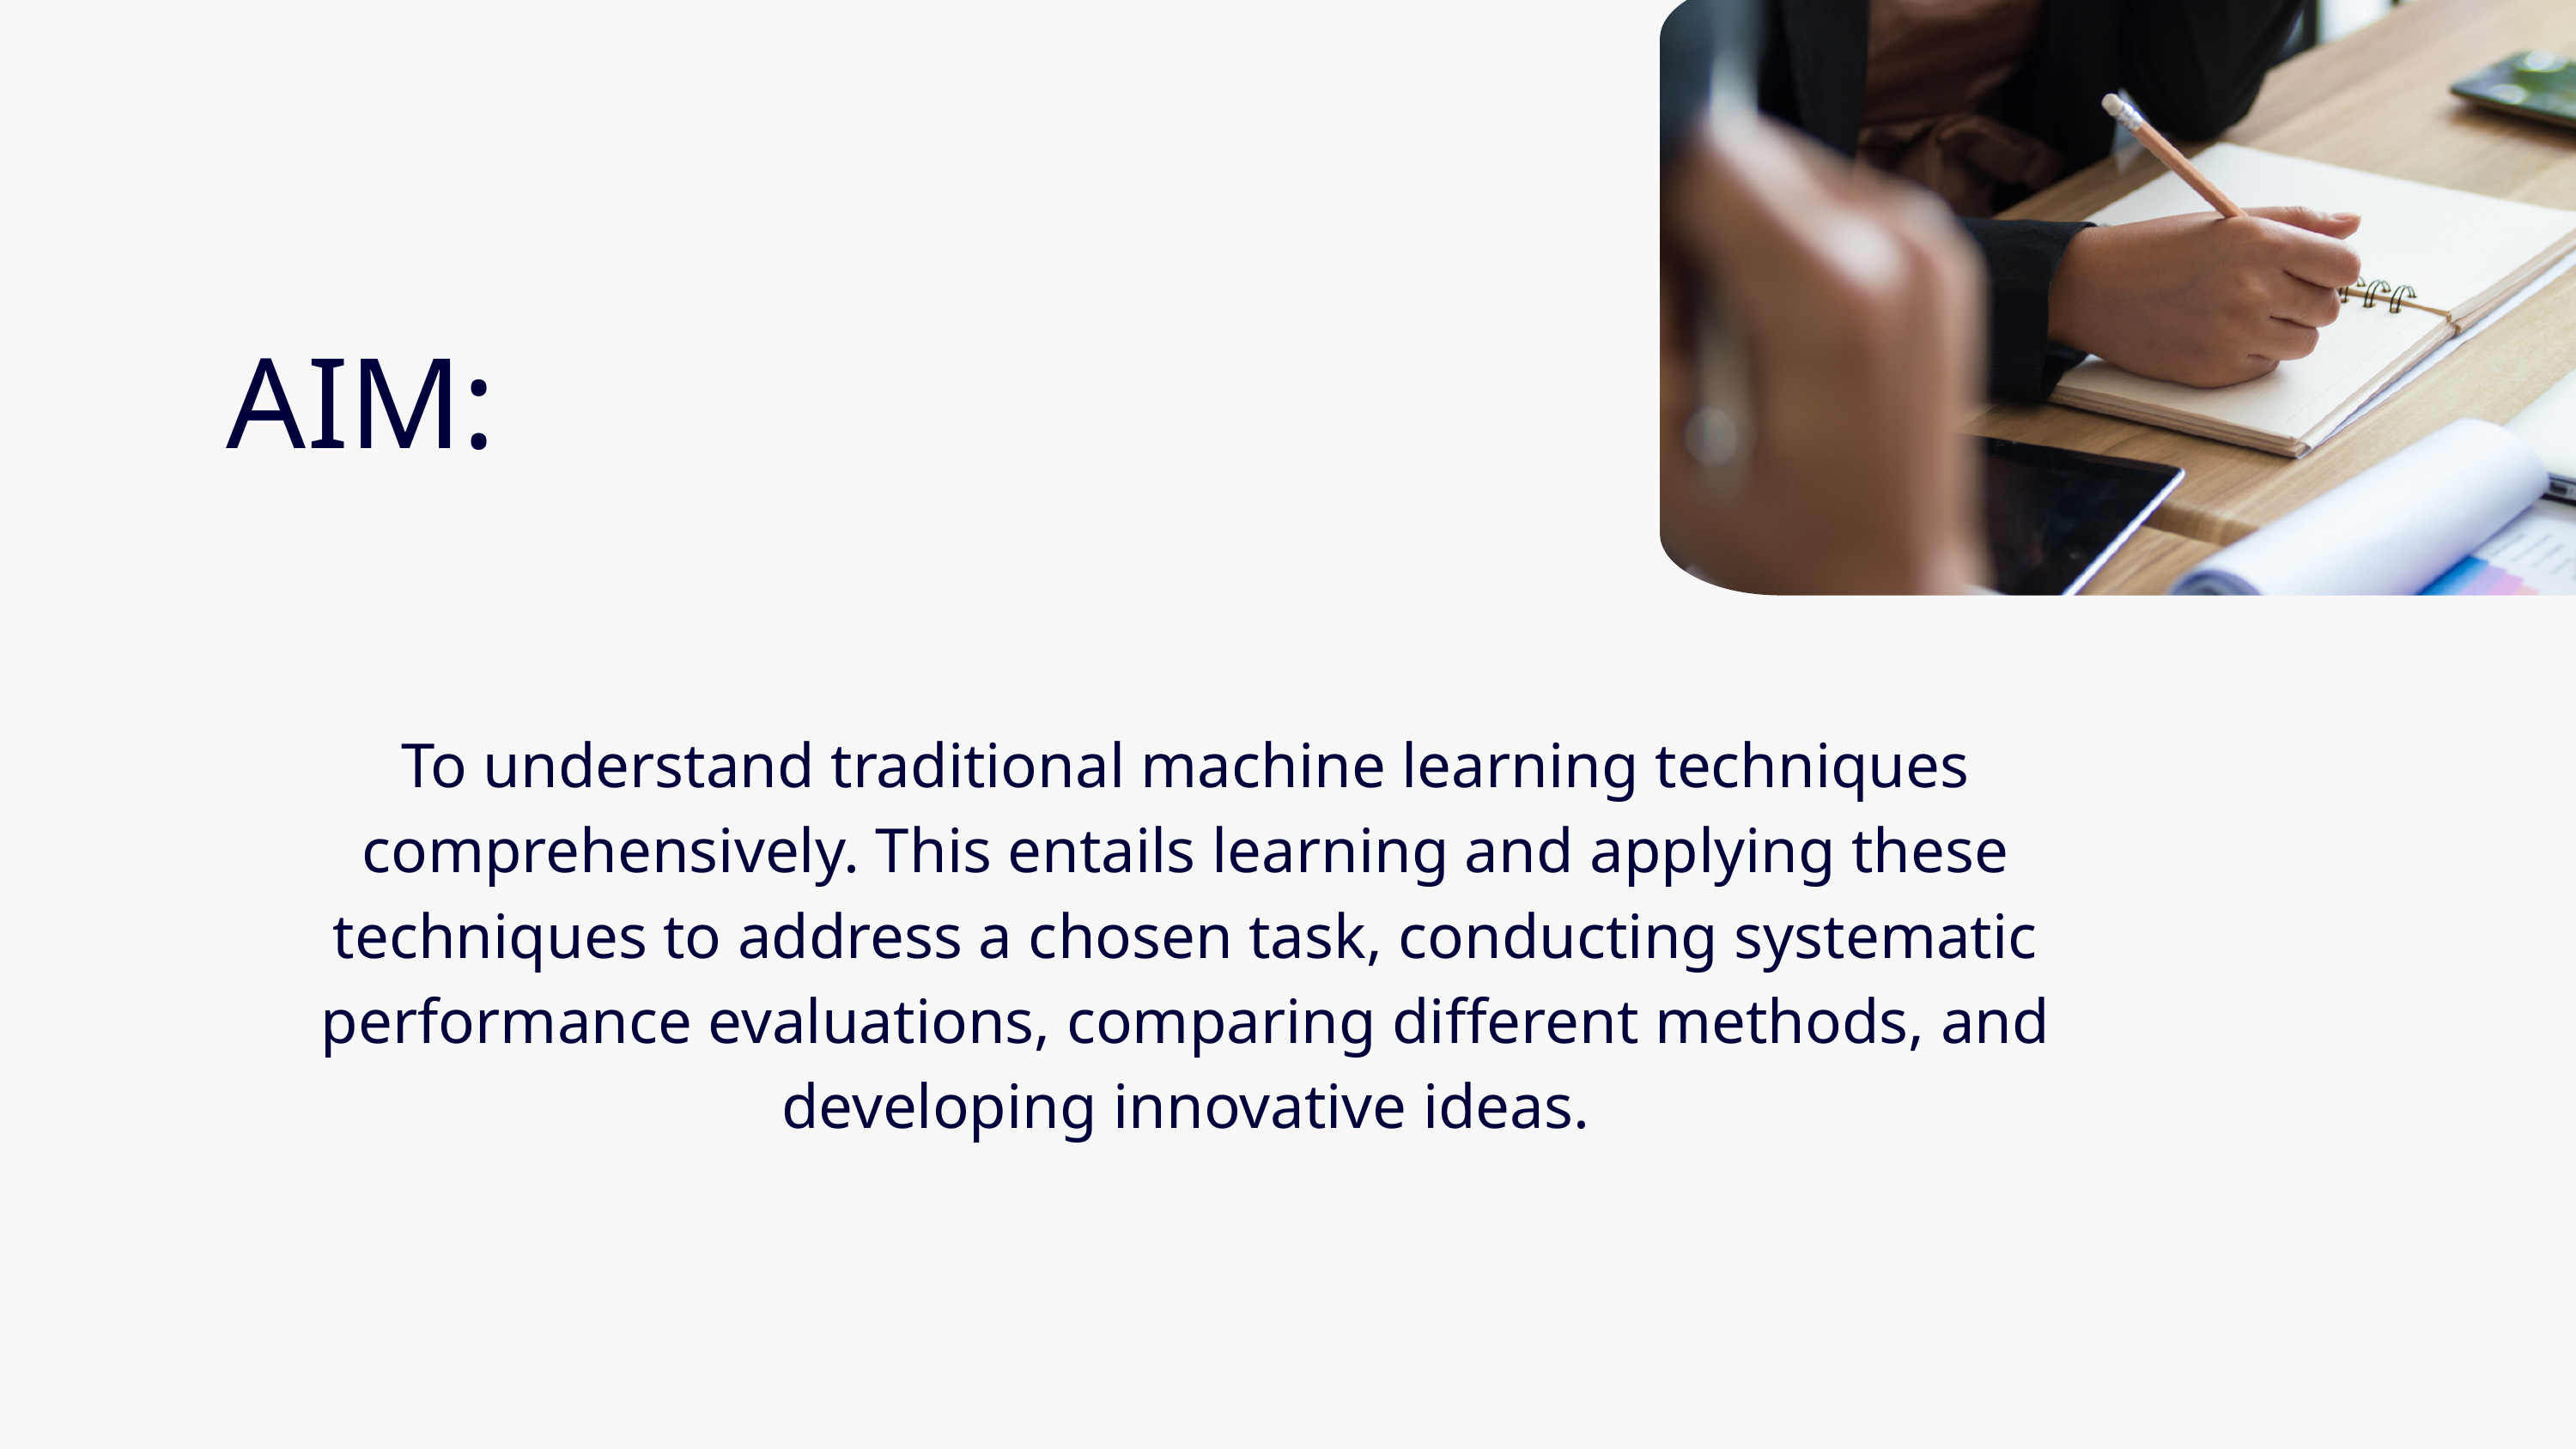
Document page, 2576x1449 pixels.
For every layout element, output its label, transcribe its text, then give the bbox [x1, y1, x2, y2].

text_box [1659, 0, 2576, 596]
text_box AIM: [226, 324, 1265, 475]
text_box To understand traditional machine learning techniques comprehensively. This entails learning and applying these techniques to address a chosen task, conducting systematic performance evaluations, comparing different methods, and developing innovative ideas. [255, 714, 2117, 1226]
